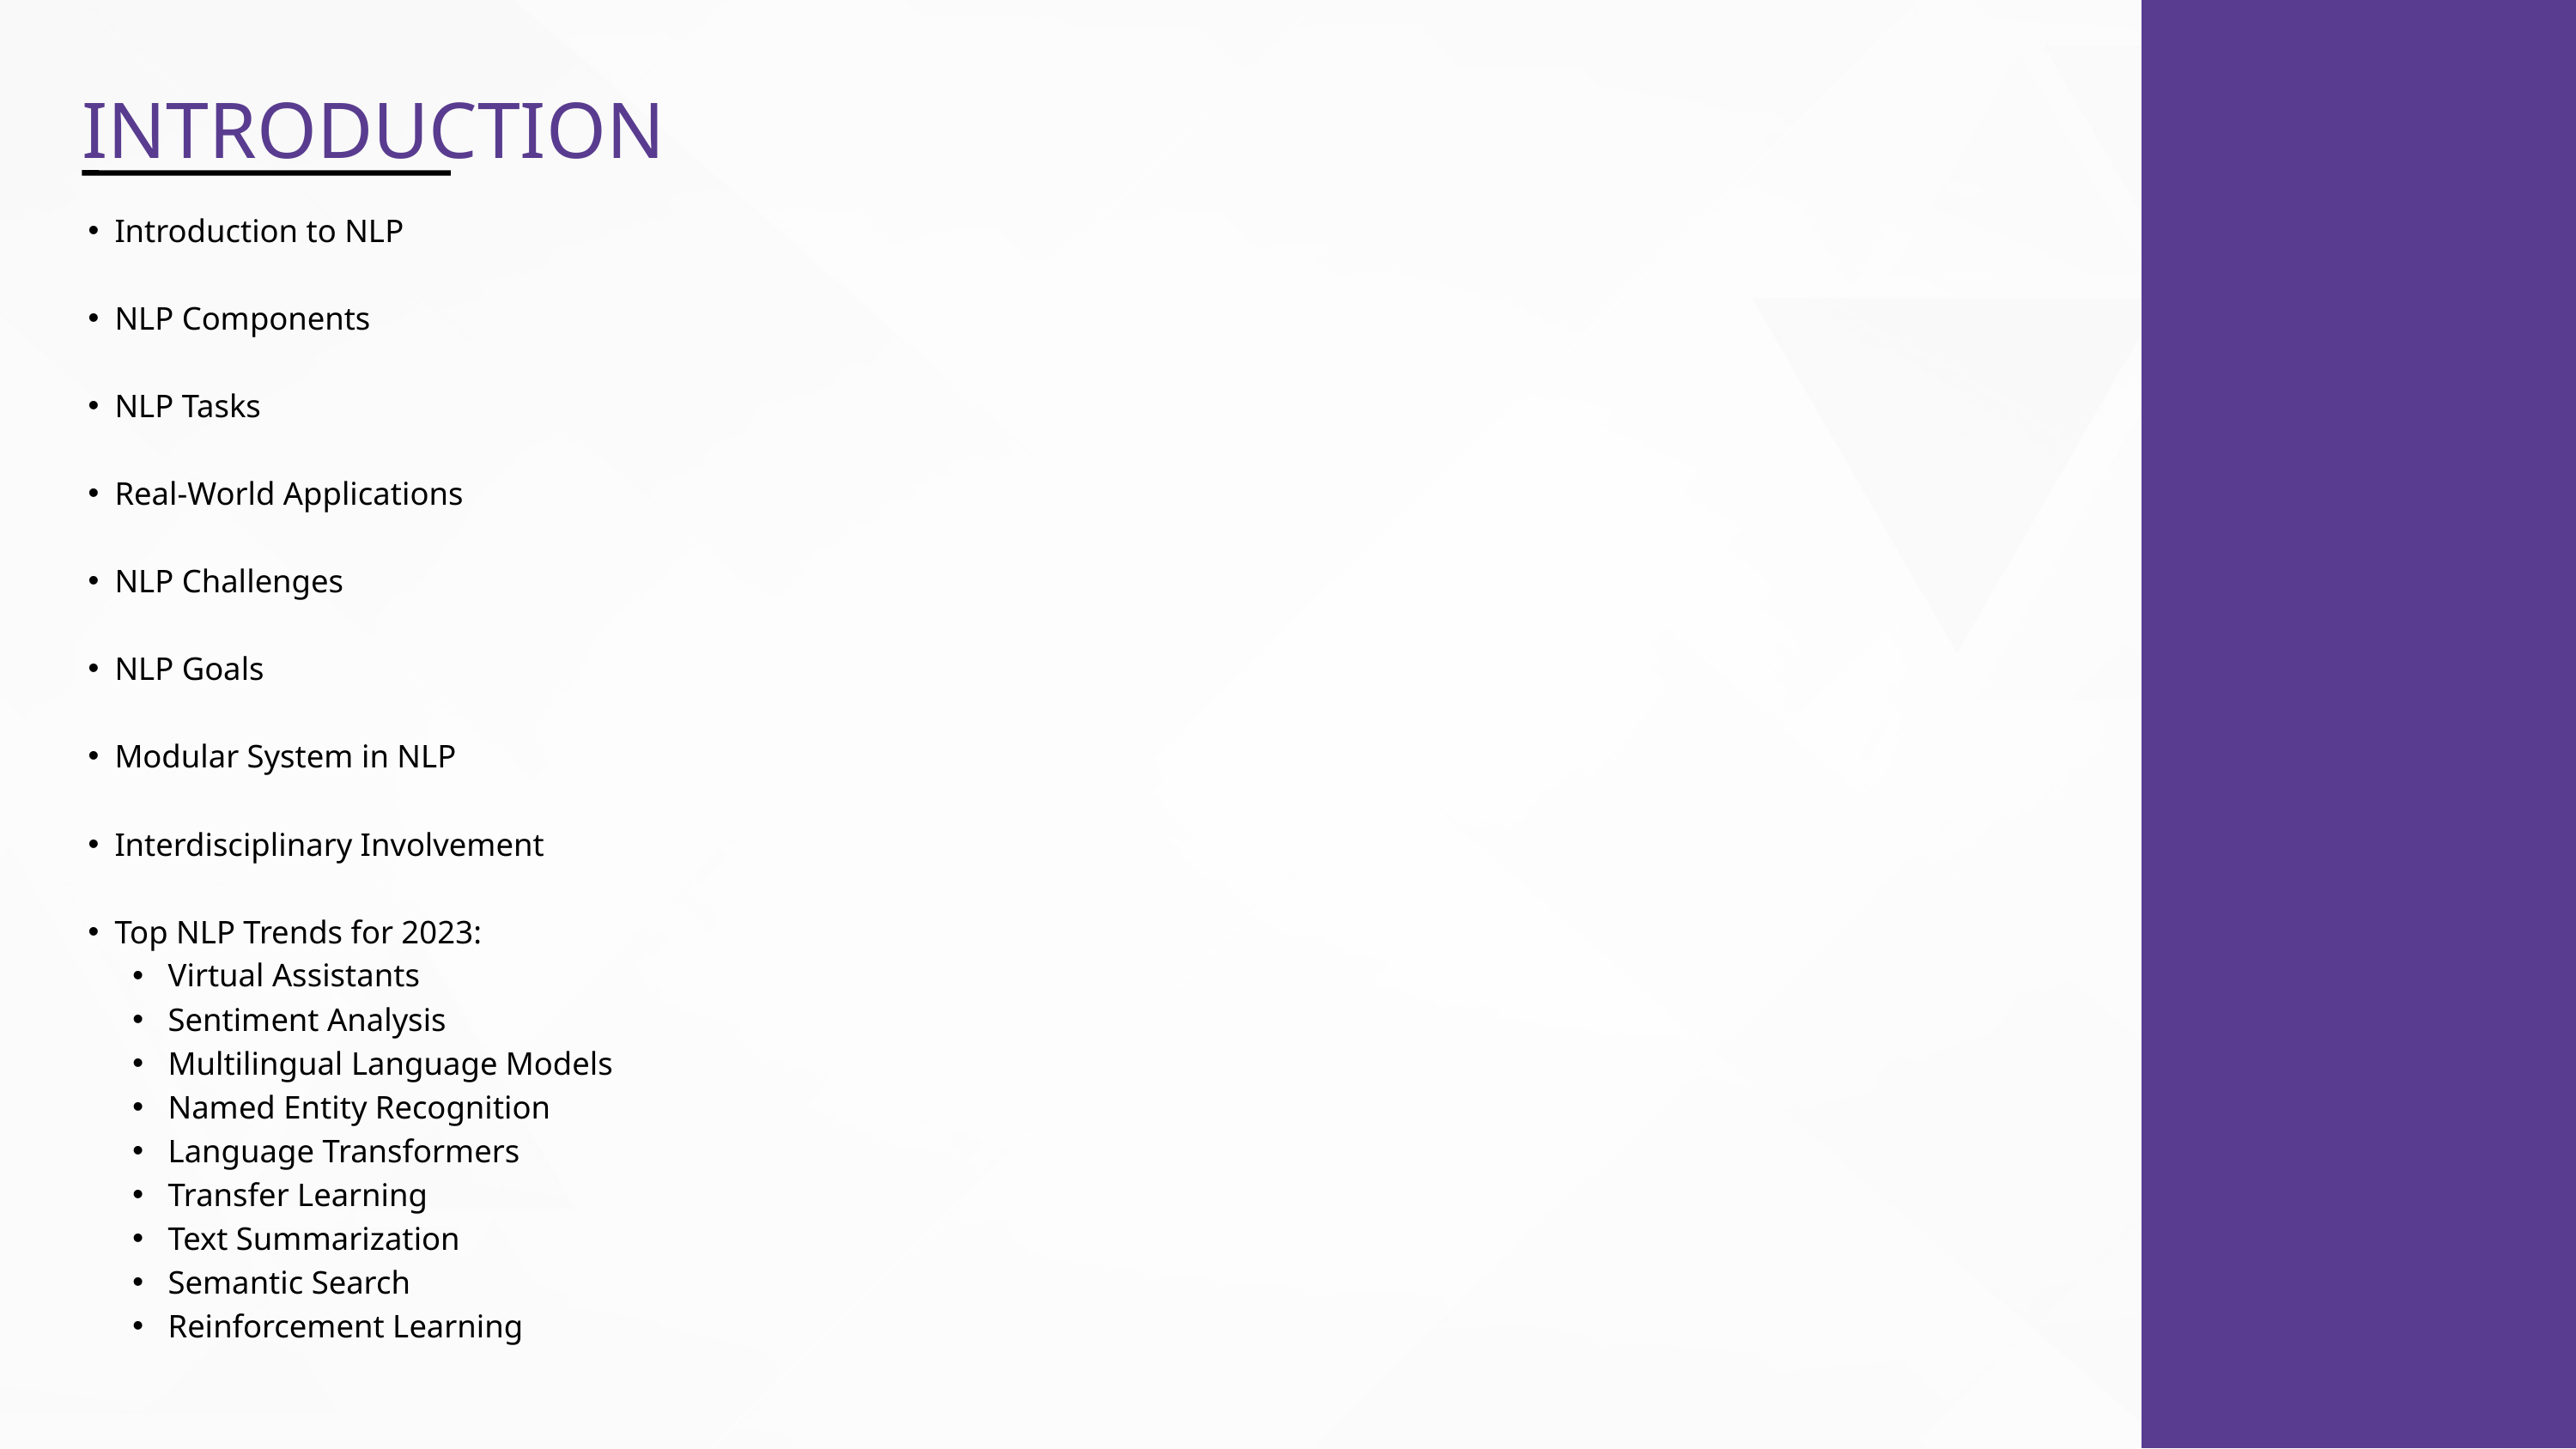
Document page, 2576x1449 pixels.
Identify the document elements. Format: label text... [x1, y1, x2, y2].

text_box INTRODUCTION [82, 66, 781, 117]
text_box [2141, 0, 2576, 1449]
text_box Introduction to NLP NLP Components NLP Tasks Real-World Applications NLP Challenges NLP Goals Modular System in NLP Interdisciplinary Involvement Top NLP Trends for 2023: Virtual Assistants Sentiment Analysis Multilingual Language Models Named Entity Recognition Language Transformers Transfer Learning Text Summarization Semantic Search Reinforcement Learning [61, 117, 2126, 1449]
text_box [0, 0, 2141, 1449]
